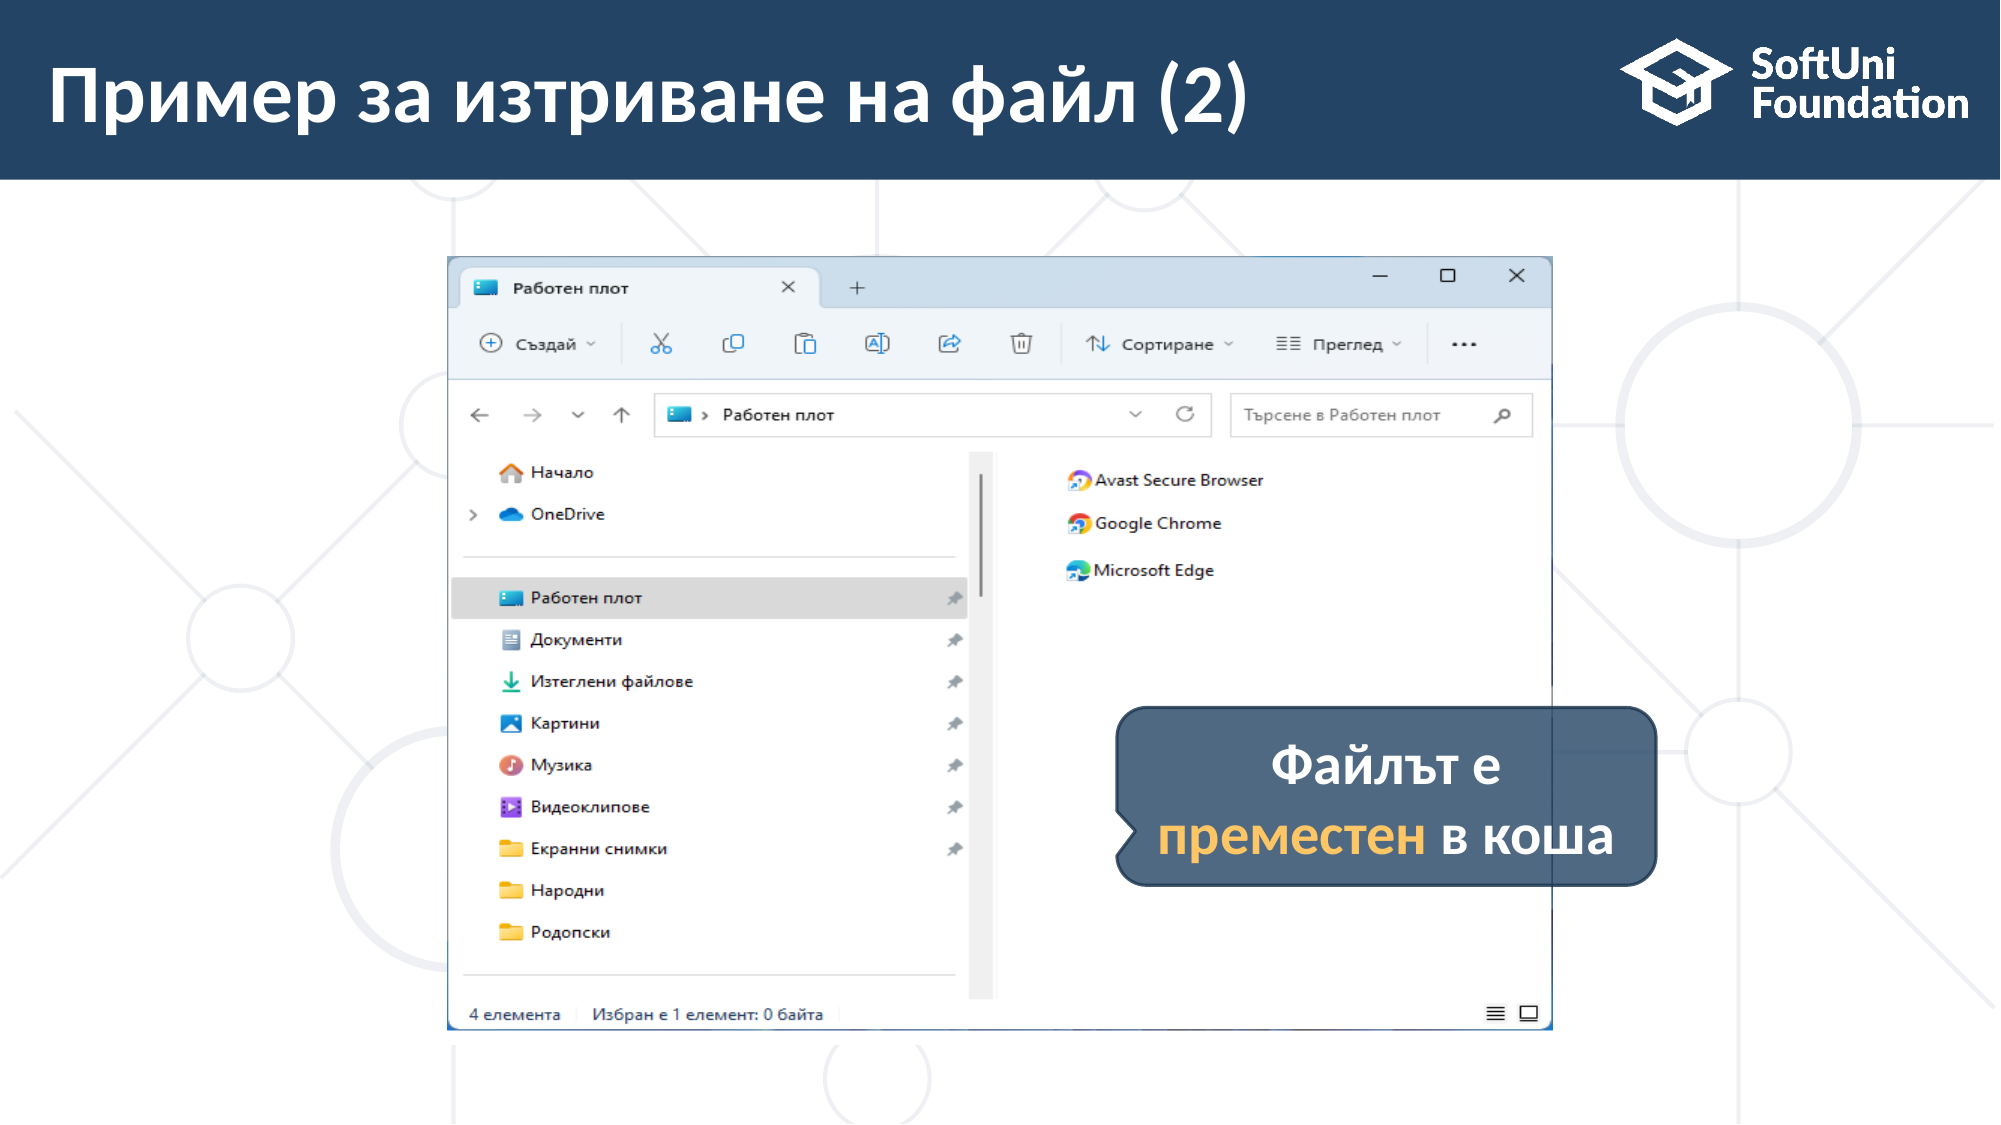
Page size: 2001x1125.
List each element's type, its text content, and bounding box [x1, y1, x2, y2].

picture [446, 256, 1554, 1045]
title Пример за изтриване на файл (2) [31, 16, 1591, 162]
text_box Файлът е преместен в коша [1558, 705, 1659, 888]
picture [1619, 38, 1968, 126]
